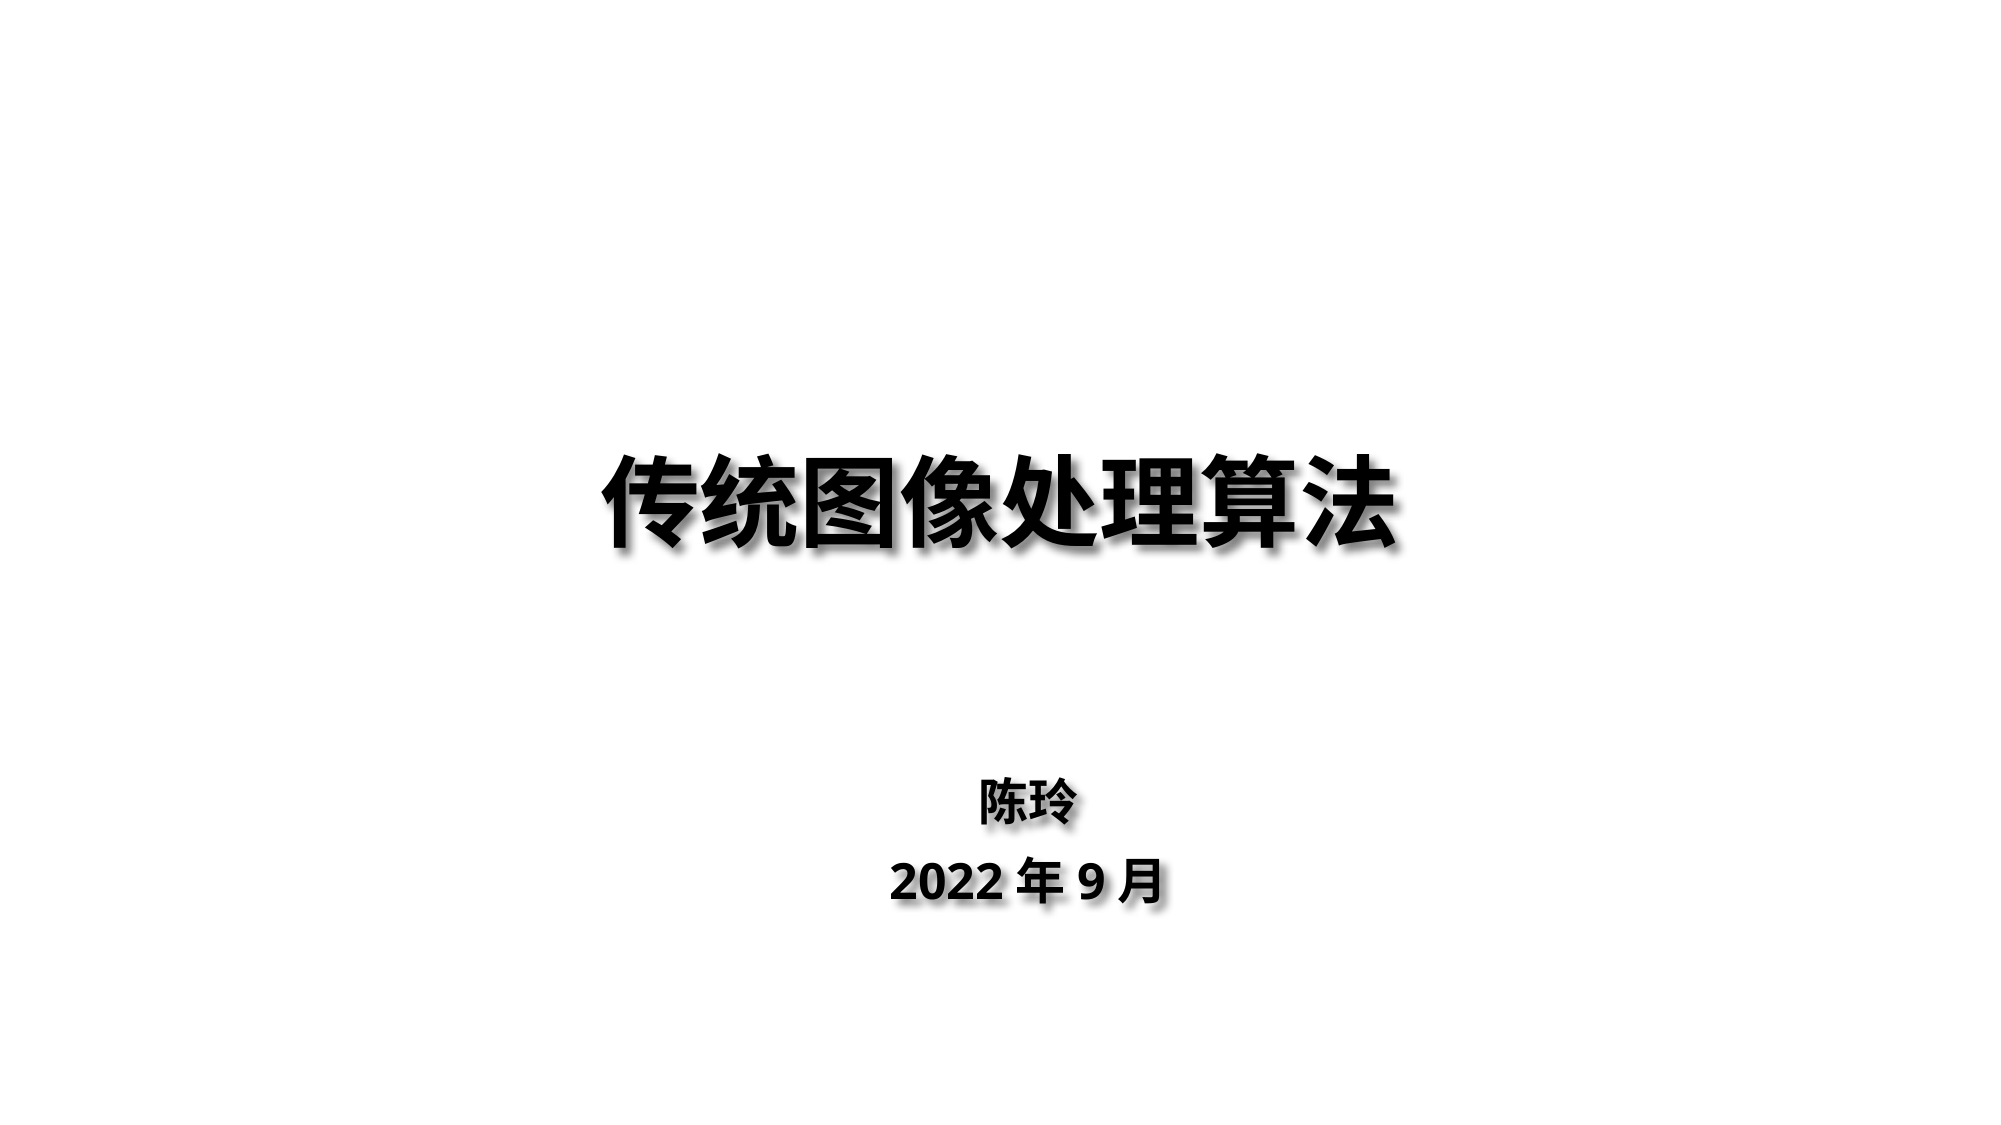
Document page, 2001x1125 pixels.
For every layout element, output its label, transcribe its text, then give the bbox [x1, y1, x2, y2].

text_box 2022年9月 [99, 849, 1958, 910]
text_box 陈玲 [99, 770, 1958, 831]
text_box 传统图像处理算法 [70, 439, 1930, 560]
